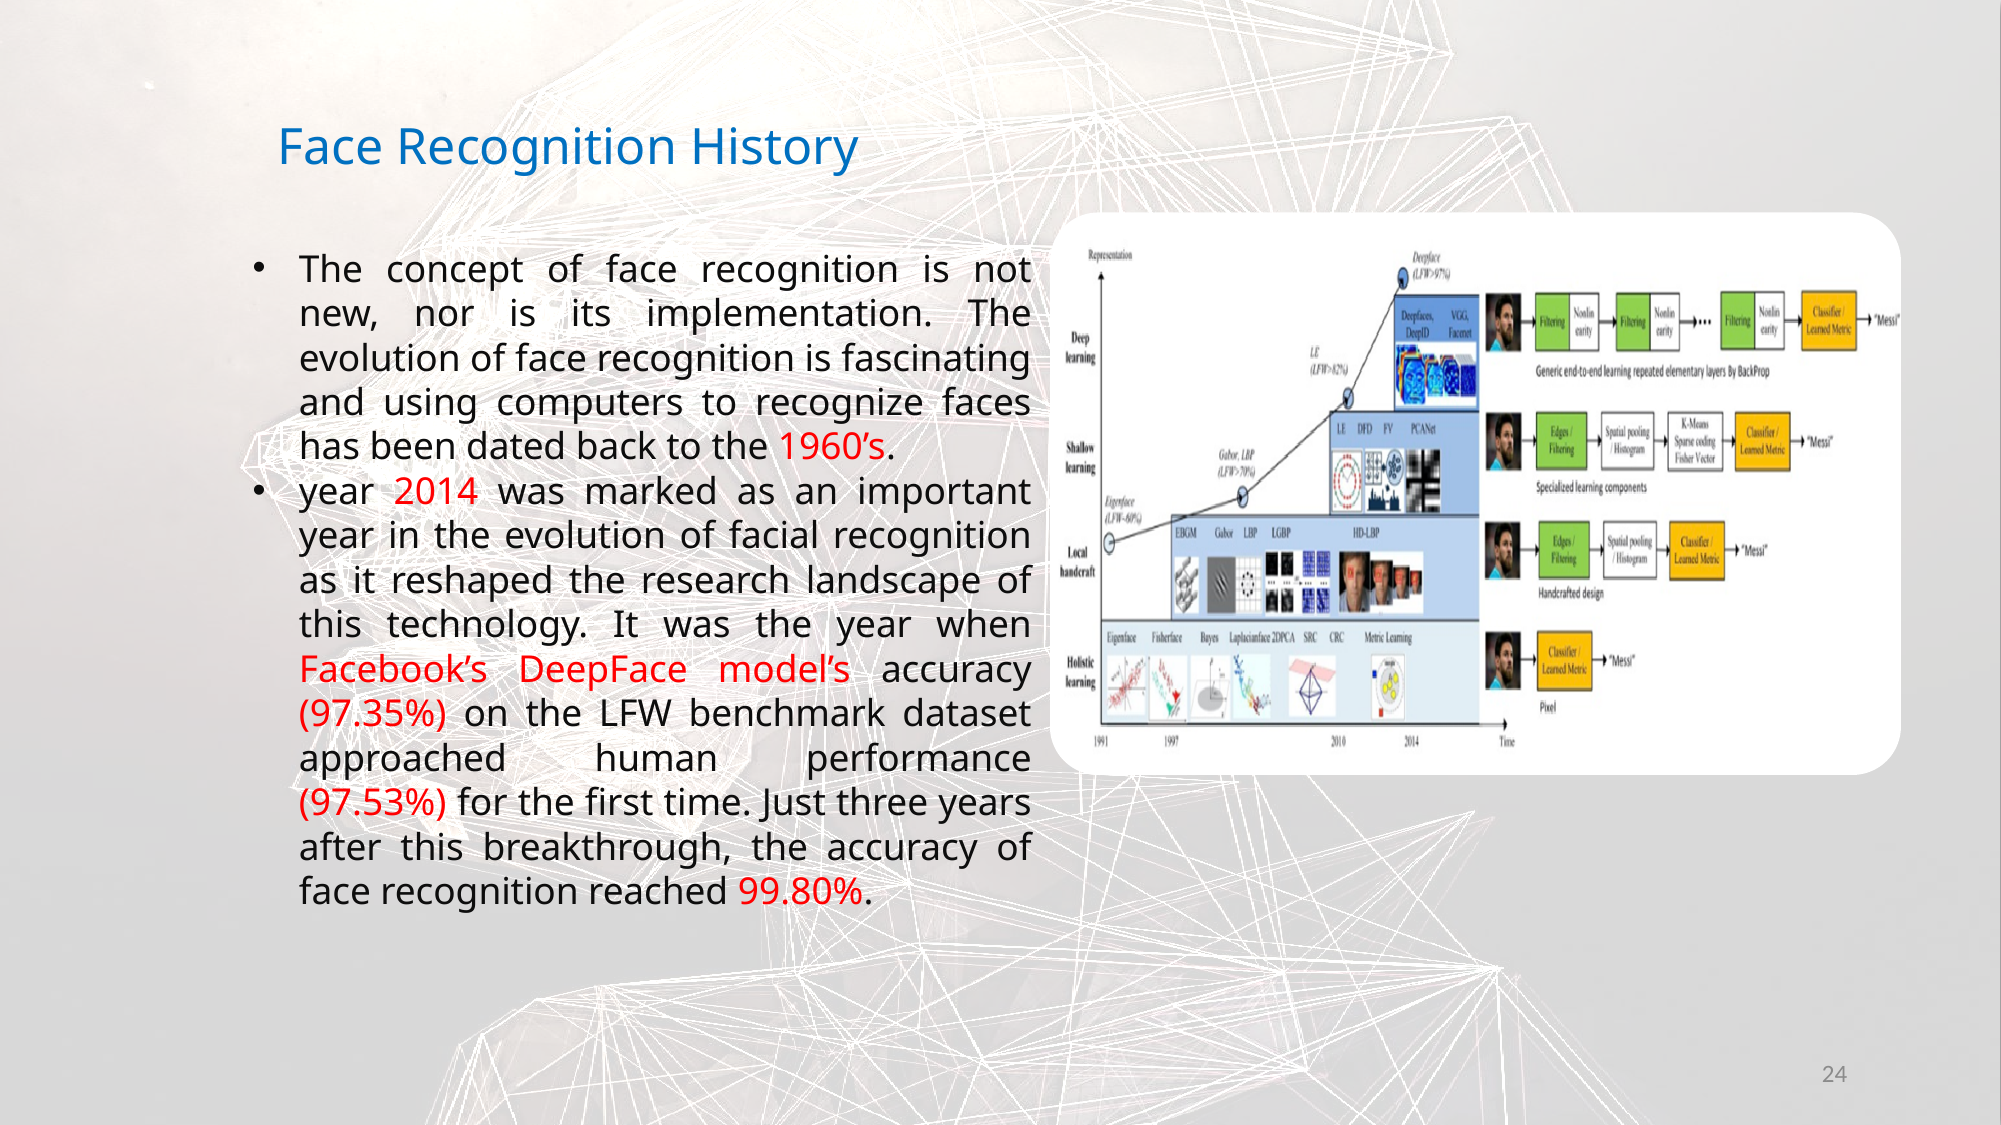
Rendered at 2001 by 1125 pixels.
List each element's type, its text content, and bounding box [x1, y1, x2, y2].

list The concept of face recognition is not new, nor is its implementation. The evolution of face recognition is fascinating and using computers to recognize faces has been dated back to the 1960’s. year 2014 was marked as an important year in the evolution of facial recognition as it reshaped the research landscape of this technology. It was the year when Facebook’s DeepFace model’s accuracy (97.35%) on the LFW benchmark dataset approached human performance (97.53%) for the first time. Just three years after this breakthrough, the accuracy of face recognition reached 99.80%. [237, 237, 1047, 925]
picture [1049, 212, 1901, 775]
title Face Recognition History [262, 62, 988, 237]
slide_number 24 [1412, 1042, 1863, 1103]
